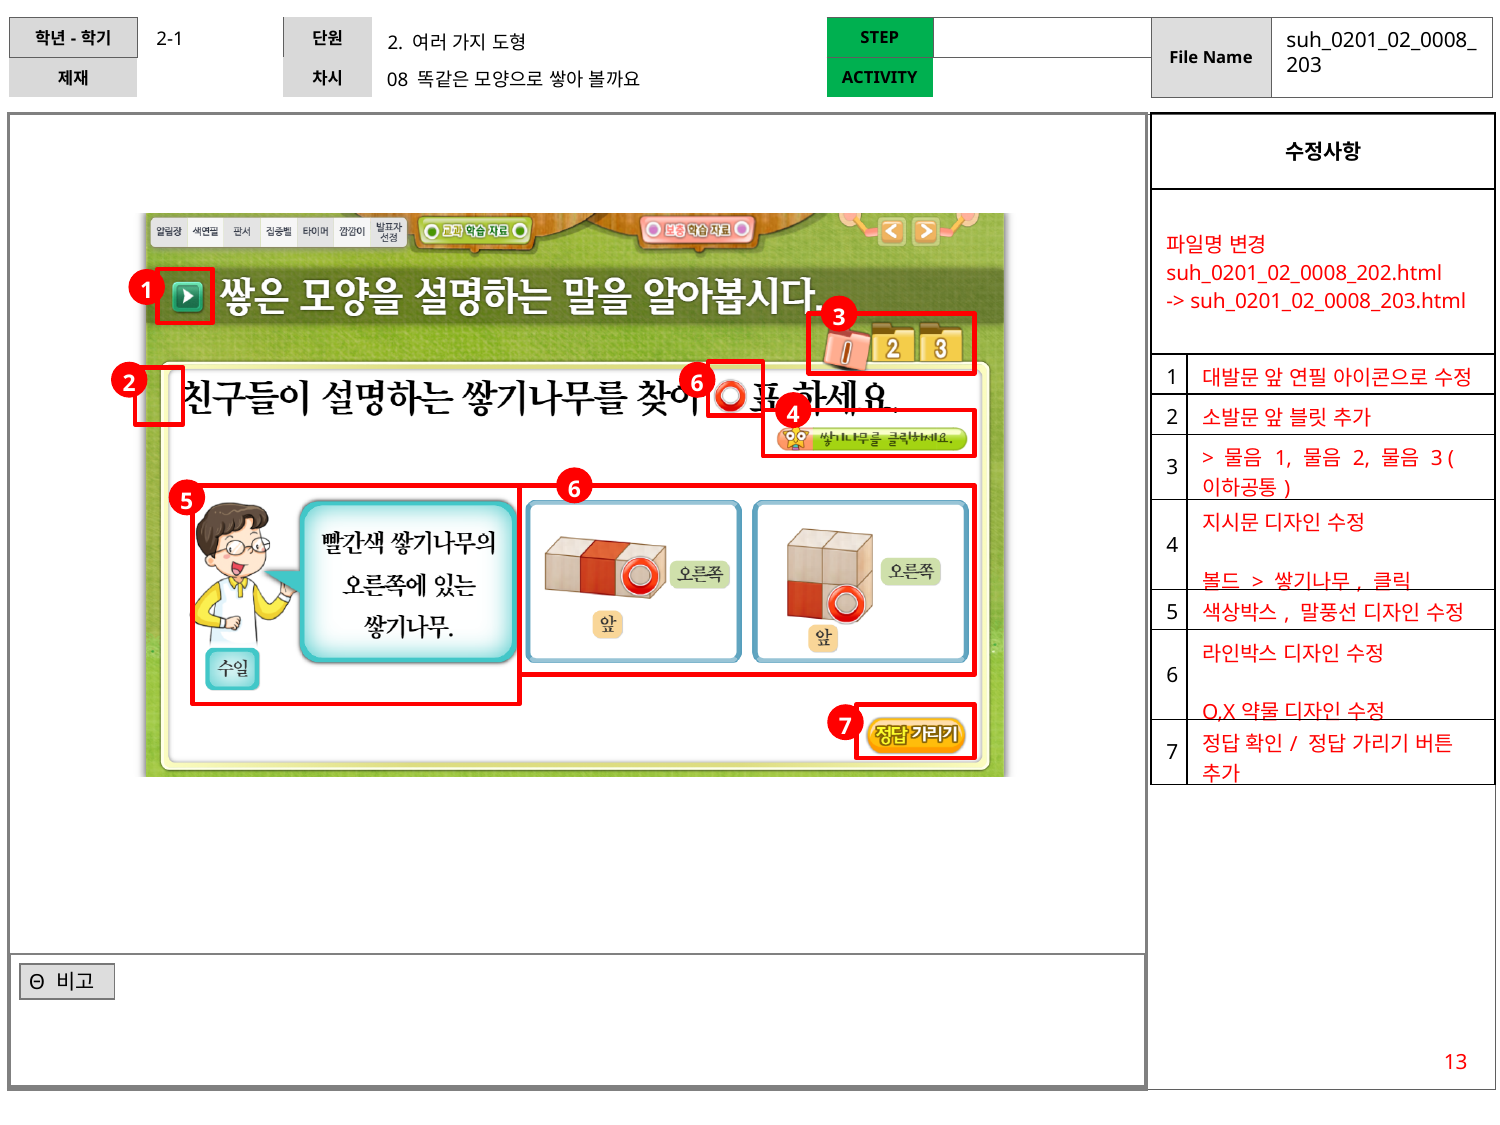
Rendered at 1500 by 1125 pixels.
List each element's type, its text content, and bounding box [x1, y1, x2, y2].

table_cell 5 [1152, 590, 1186, 629]
table_cell 소발문 앞 블릿 추가 [1188, 395, 1494, 434]
table_cell 3 [1152, 435, 1186, 499]
table_cell 대발문 앞 연필 아이콘으로 수정 [1188, 355, 1494, 393]
table_cell 2 [1152, 395, 1186, 434]
table_cell 1 [1152, 355, 1186, 393]
text_box suh_0201_02_0008_203 [1271, 18, 1500, 84]
table_cell > 물음 1, 물음 2, 물음 3 (이하공통) [1188, 435, 1494, 499]
text_box 2-1 [141, 18, 284, 55]
text_box 2. 여러 가지 도형 [372, 23, 828, 48]
table_cell 라인박스 디자인 수정 O,X약물 디자인 수정 [1188, 630, 1494, 719]
table_cell 파일명 변경 suh_0201_02_0008_202.html -> suh_0201_02_0008_203.html [1152, 190, 1494, 353]
table_cell 7 [1152, 720, 1186, 784]
table_cell 6 [1152, 630, 1186, 719]
table_header 수정사항 [1152, 114, 1494, 188]
table_cell 4 [1152, 500, 1186, 589]
picture [17, 213, 1132, 777]
table_cell 지시문 디자인 수정 볼드 > 쌓기나무, 클릭 [1188, 500, 1494, 589]
table_cell 정답 확인/ 정답 가리기 버튼 추가 [1188, 720, 1494, 784]
table_cell 색상박스, 말풍선 디자인 수정 [1188, 590, 1494, 629]
text_box 08 똑같은 모양으로 쌓아 볼까요 [372, 60, 821, 96]
